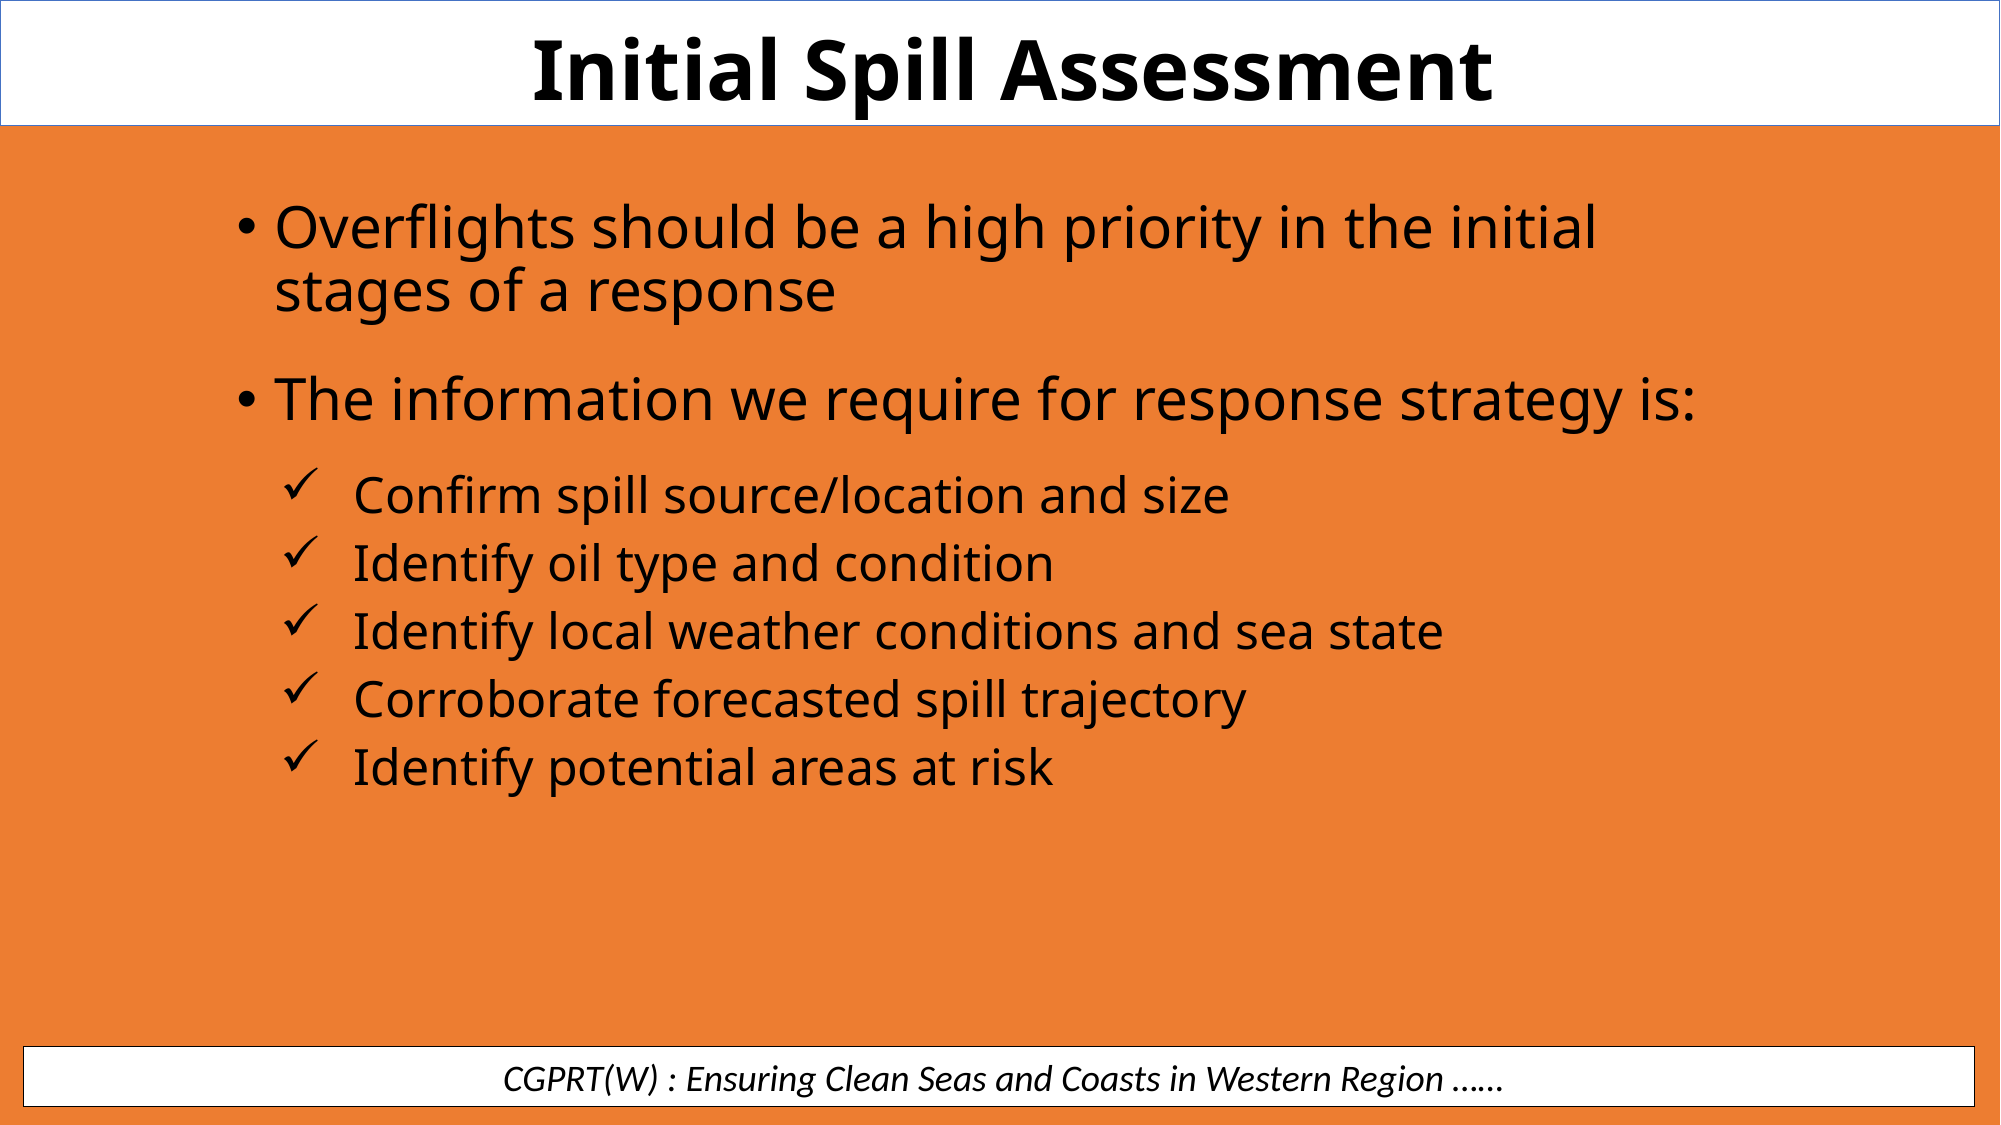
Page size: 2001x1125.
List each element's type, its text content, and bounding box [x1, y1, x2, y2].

text_box CGPRT(W) : Ensuring Clean Seas and Coasts in Western Region …… [23, 1046, 1975, 1107]
text_box Initial Spill Assessment [221, 21, 1806, 114]
text_box [0, 0, 2000, 126]
text_box Overflights should be a high priority in the initial stages of a response The information we require for response strategy is: Confirm spill source/location and size Identify oil type and condition Identify local weather conditions and sea state Corroborate forecasted spill trajectory Identify potential areas at risk [221, 190, 1806, 1047]
